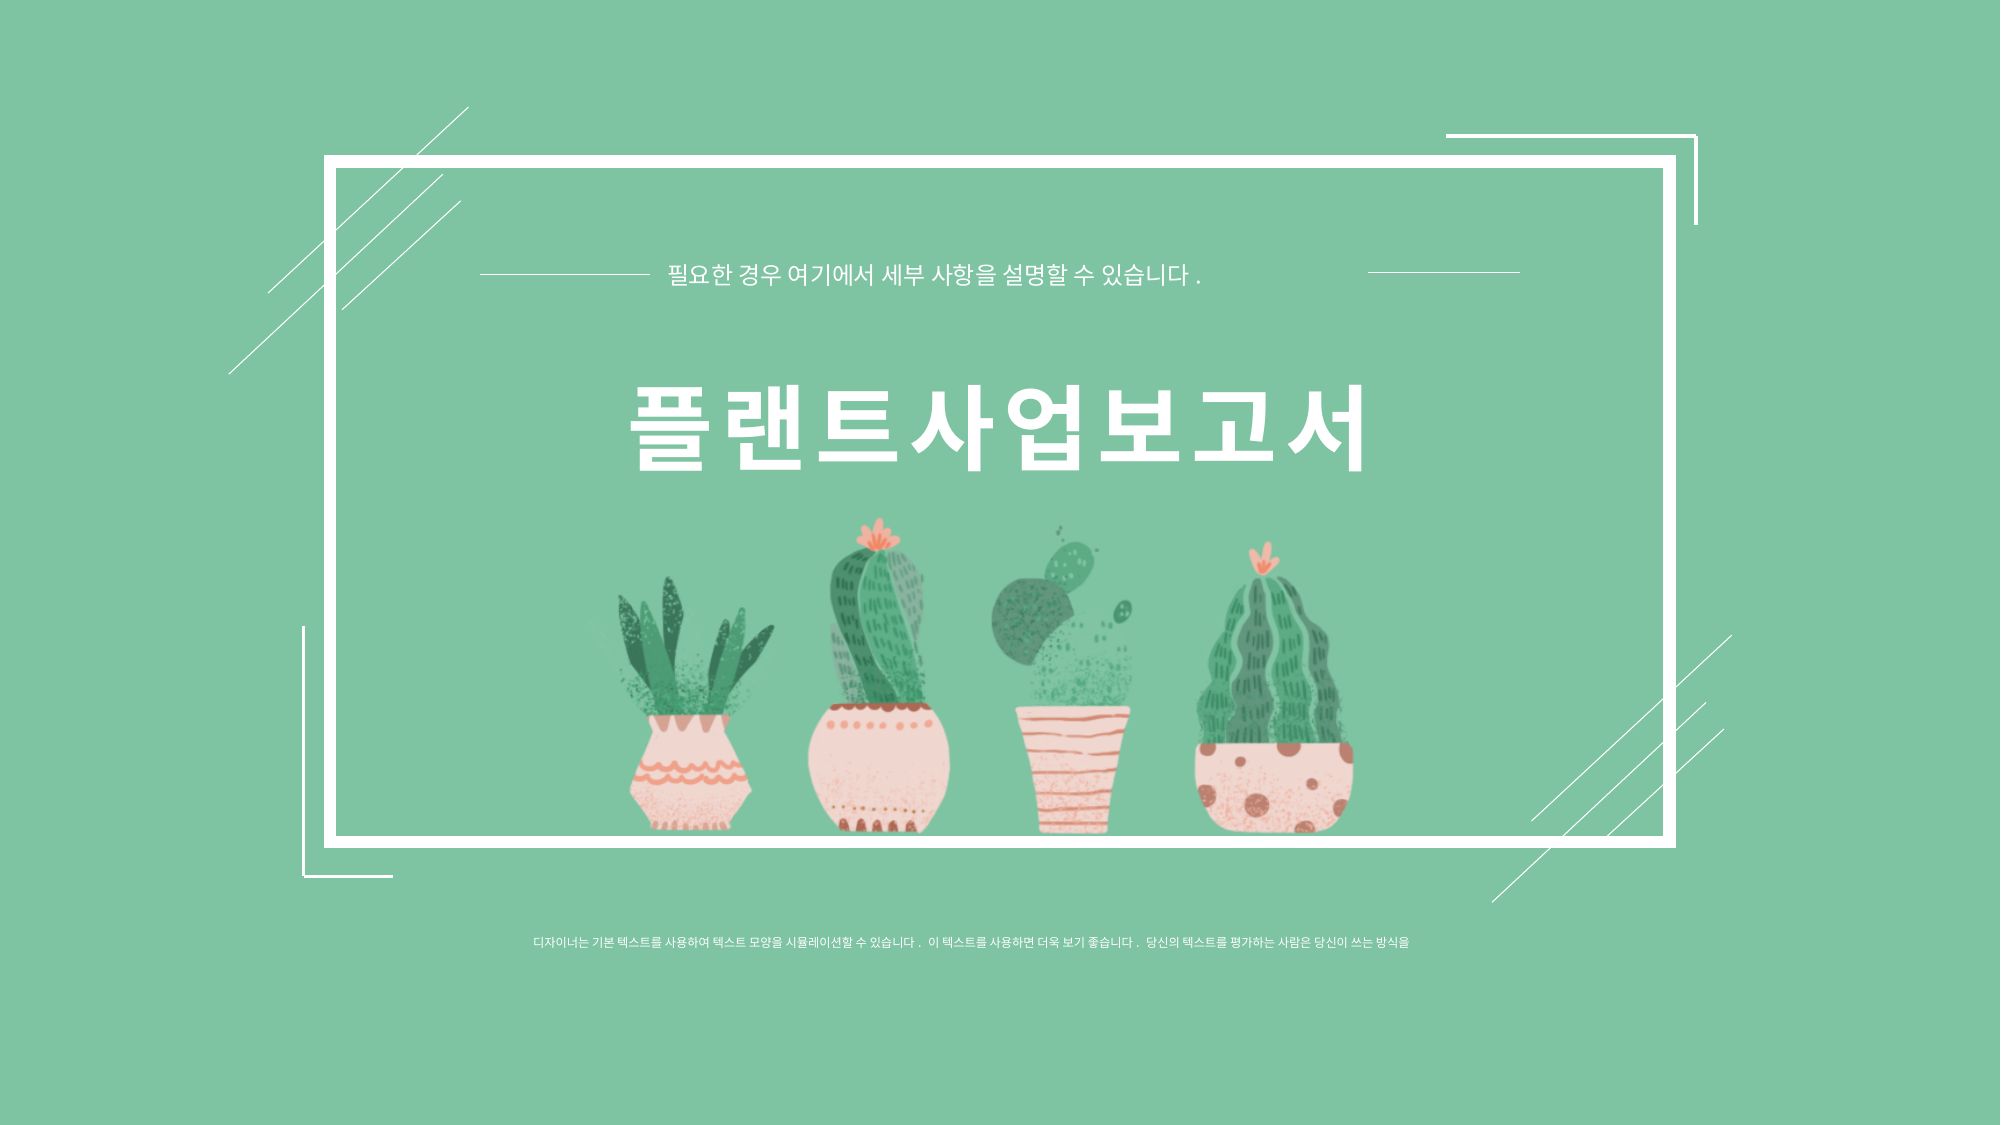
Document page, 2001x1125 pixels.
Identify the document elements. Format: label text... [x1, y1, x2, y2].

text_box 플랜트사업보고서 [0, 347, 2000, 498]
picture [588, 516, 1355, 834]
text_box 필요한 경우 여기에서 세부 사항을 설명할 수 있습니다. [652, 247, 1483, 299]
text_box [1491, 635, 1732, 903]
text_box 디자이너는 기본 텍스트를 사용하여 텍스트 모양을 시뮬레이션할 수 있습니다. 이 텍스트를 사용하면 더욱 보기 좋습니다. 당신의 텍스트를 평가하는 사람은 당신이 쓰는 방식을 [388, 926, 1555, 959]
text_box [469, 160, 1671, 347]
text_box [329, 498, 1671, 843]
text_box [303, 626, 394, 876]
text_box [228, 106, 469, 375]
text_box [1526, 55, 1616, 306]
